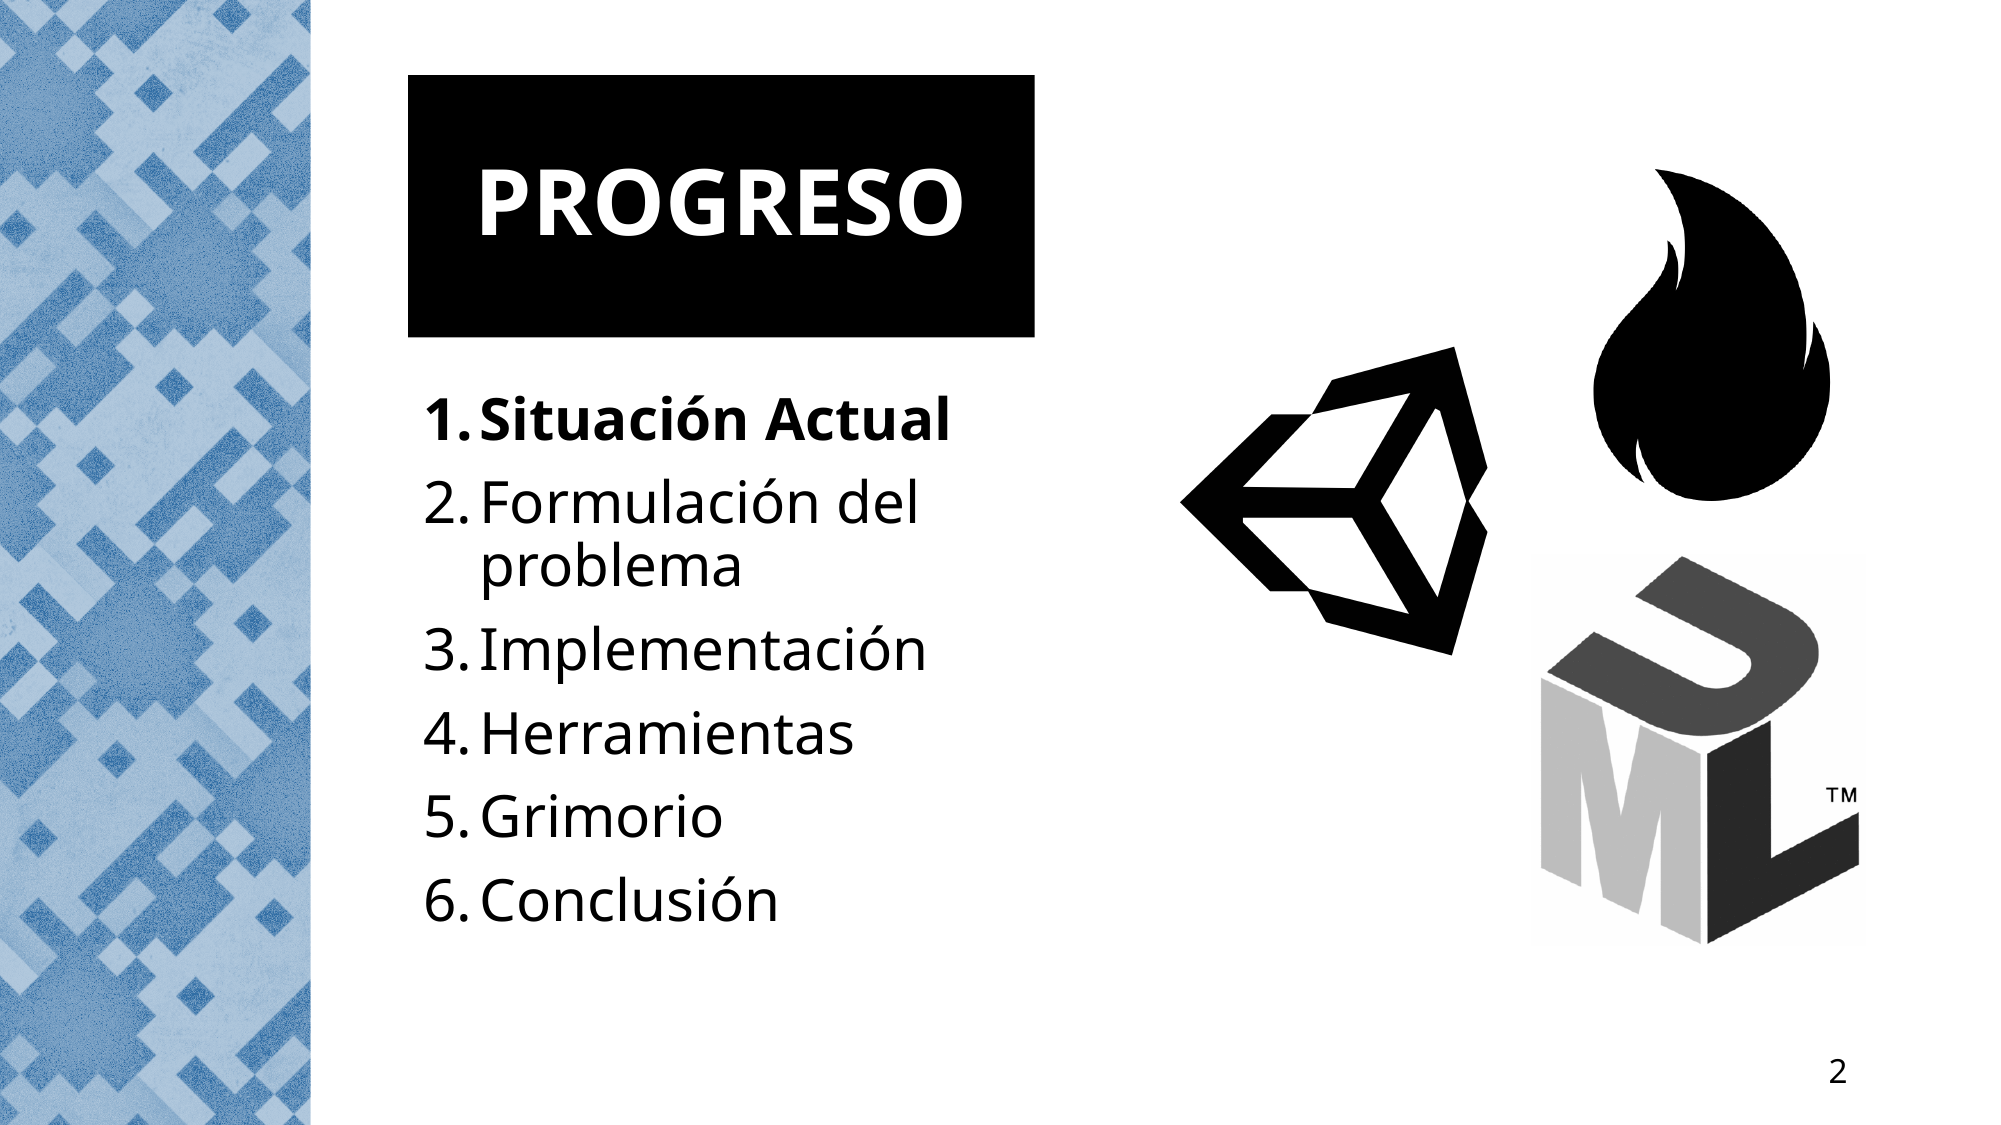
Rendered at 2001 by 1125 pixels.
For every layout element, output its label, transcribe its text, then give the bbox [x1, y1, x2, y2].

picture [1522, 145, 1901, 524]
list Situación Actual Formulación del problema Implementación Herramientas Grimorio Conclusión [408, 361, 1035, 963]
picture [1531, 554, 1902, 963]
slide_number 2 [1412, 1042, 1863, 1103]
title PROGRESO [408, 75, 1035, 338]
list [1143, 311, 1523, 691]
